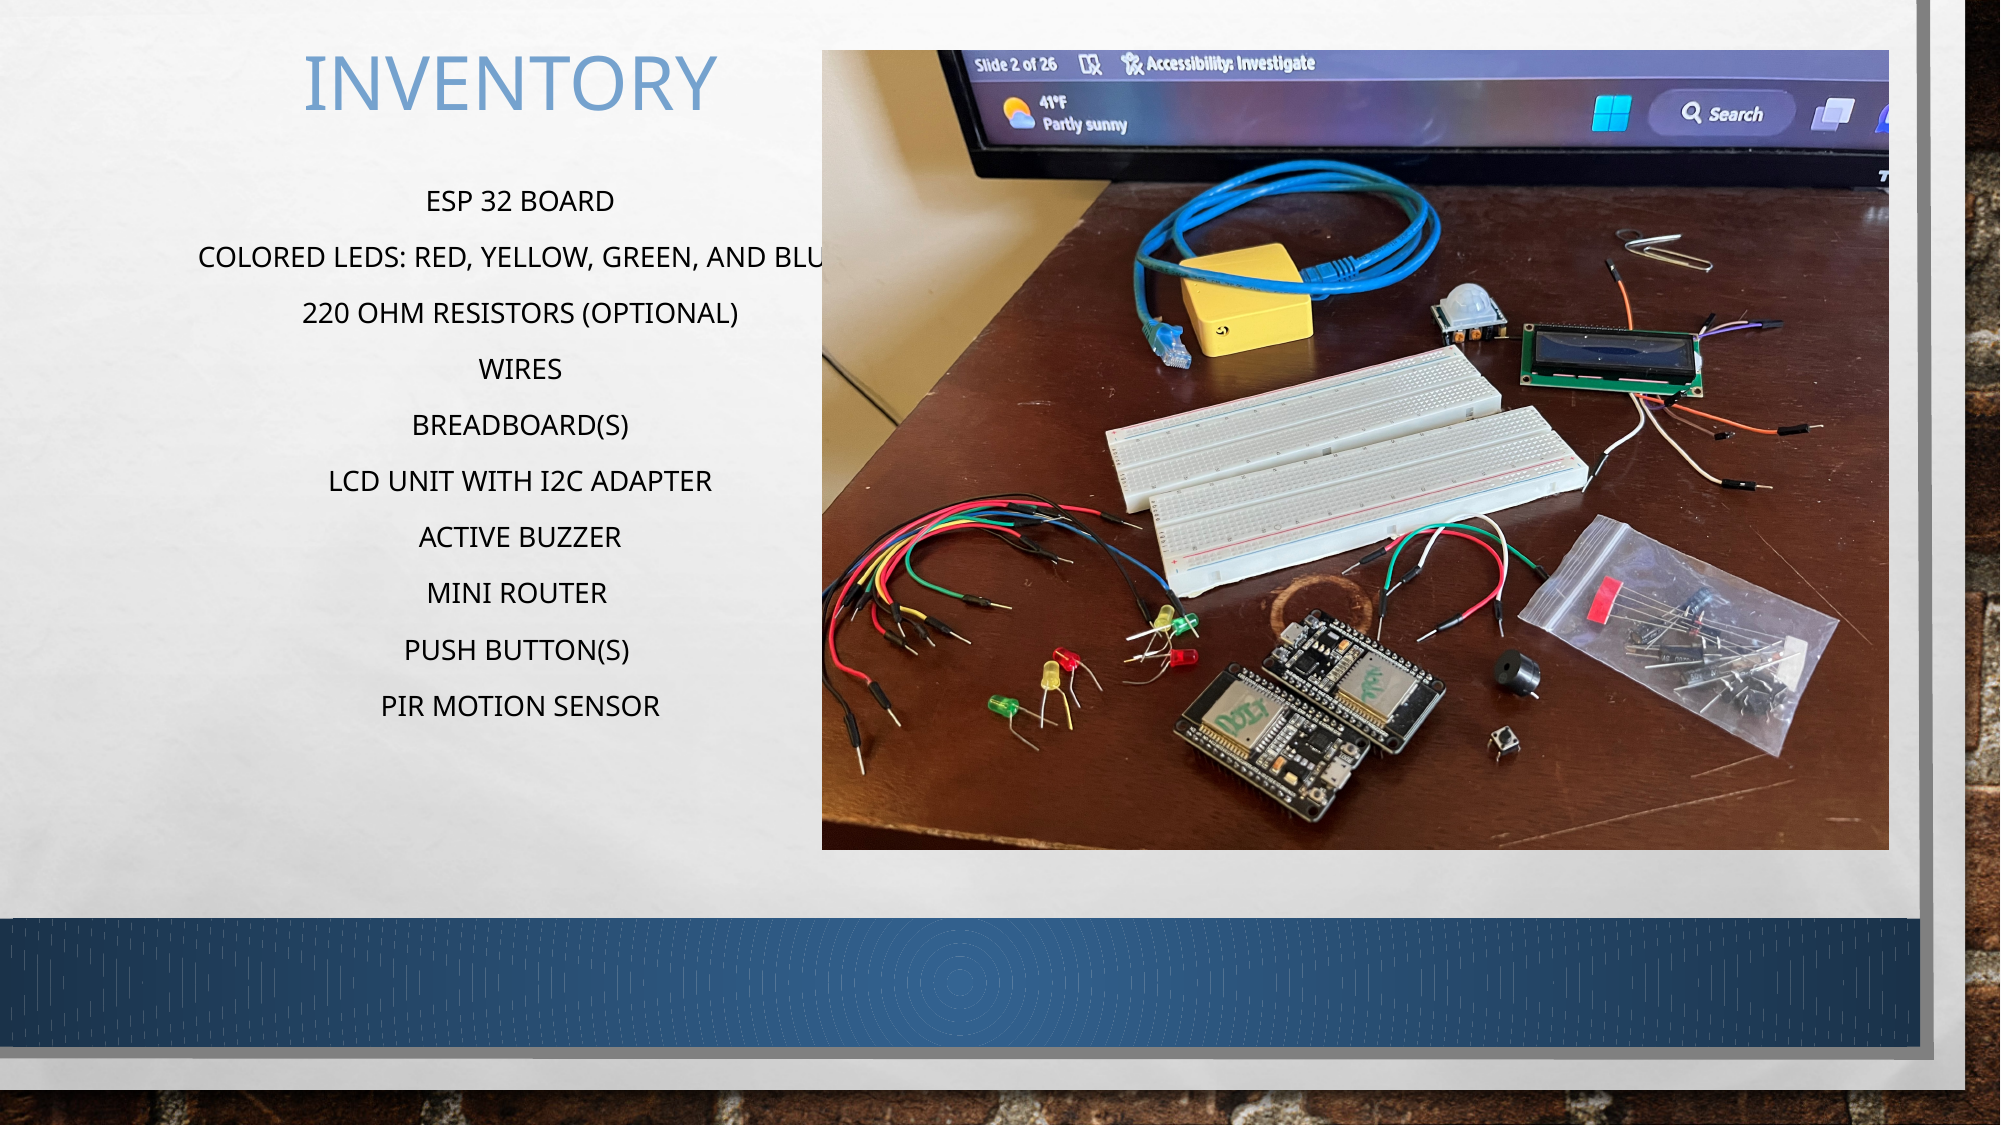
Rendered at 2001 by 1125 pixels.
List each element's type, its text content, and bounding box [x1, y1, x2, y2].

picture [821, 49, 1889, 850]
list ESP 32 Board Colored LEDs: Red, Yellow, Green, and Blue 220 Ohm Resistors (optional) Wires Breadboard(s) LCD Unit with I2C Adapter Active Buzzer Mini Router Push Button(s) PIR Motion Sensor [0, 169, 821, 731]
title Inventory [0, 32, 1041, 134]
picture [0, 0, 2000, 1125]
